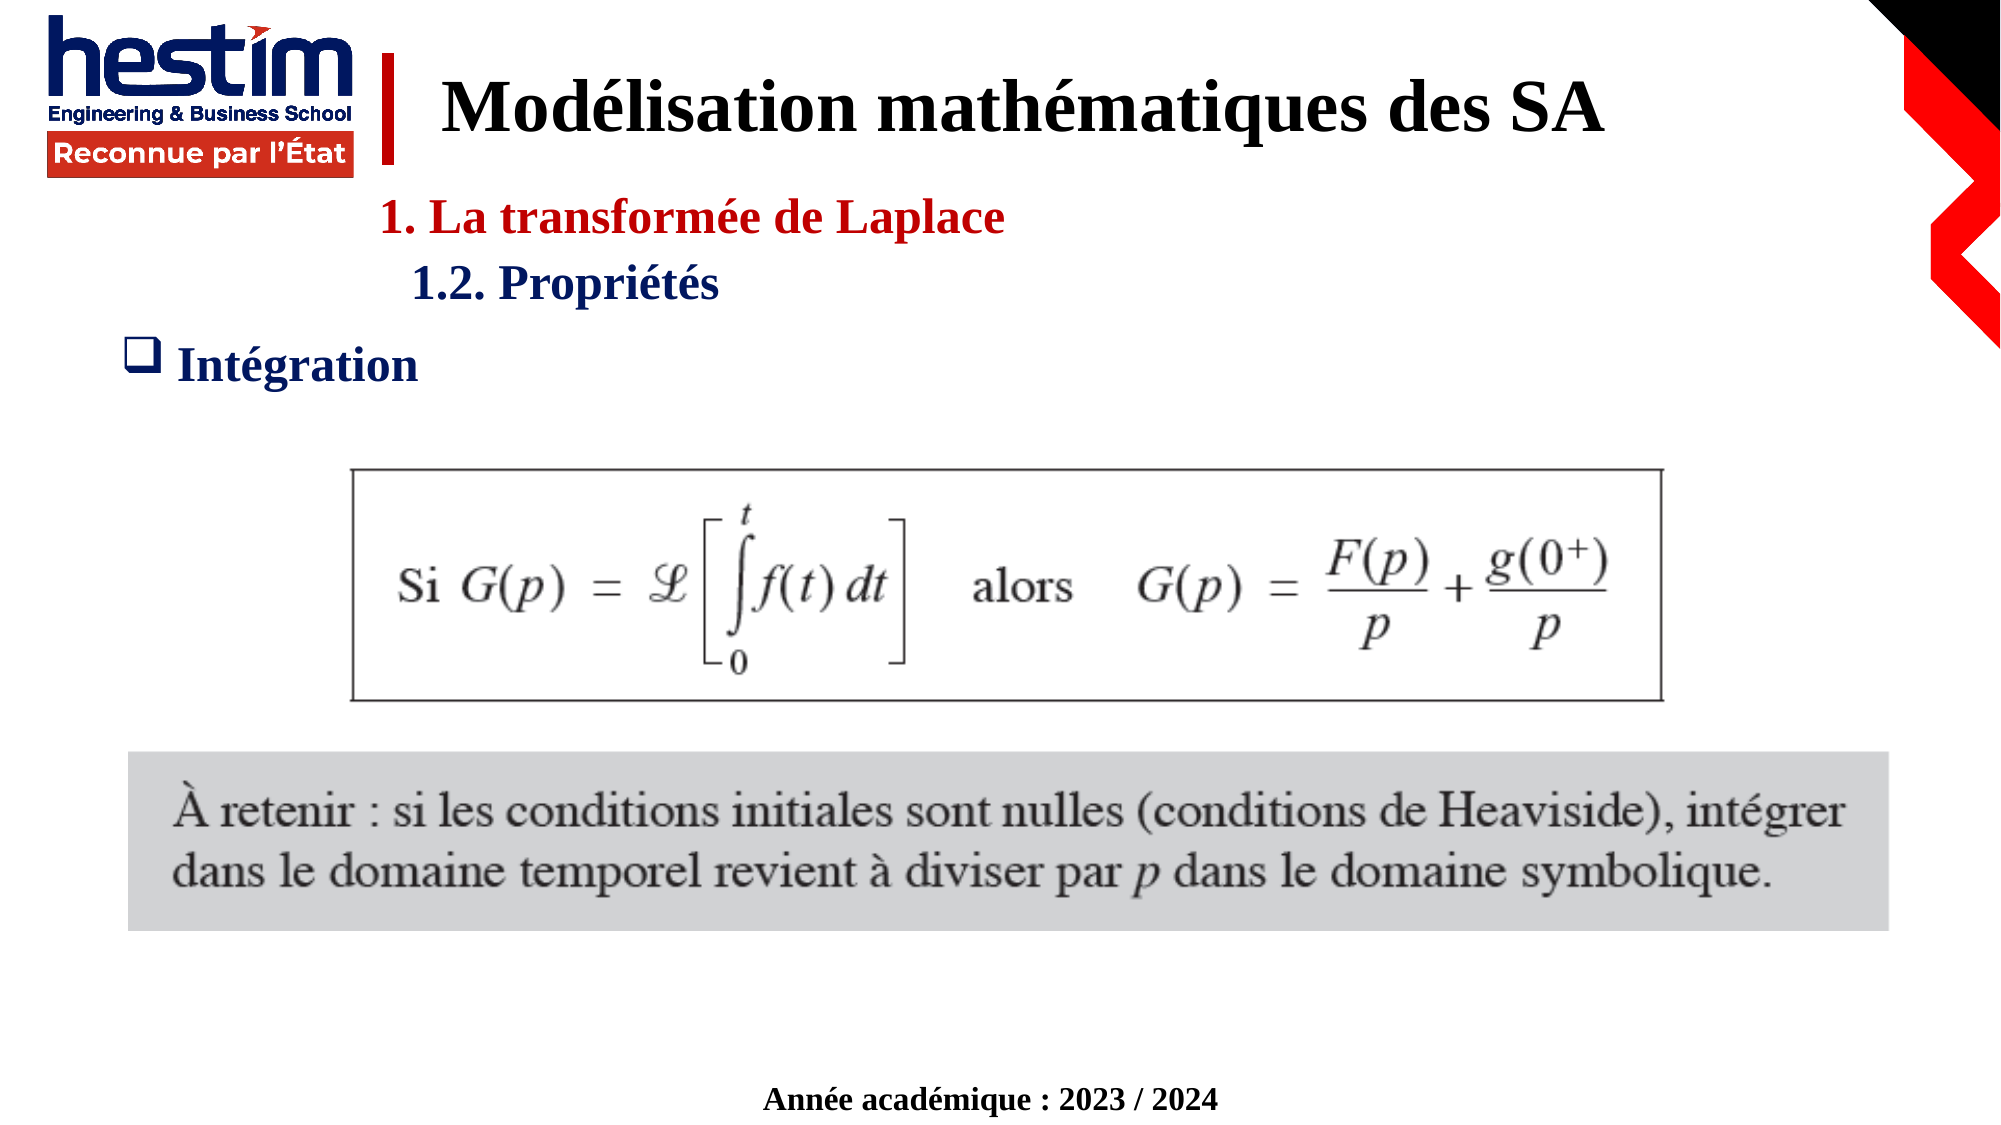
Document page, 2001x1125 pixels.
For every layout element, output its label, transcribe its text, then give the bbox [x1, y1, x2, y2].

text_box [1866, 0, 2000, 350]
text_box 1. La transformée de Laplace [364, 175, 1021, 251]
text_box 1.2. Propriétés [396, 242, 735, 317]
picture [128, 463, 1931, 931]
text_box Modélisation mathématiques des SA [456, 52, 1711, 150]
picture [0, 7, 456, 212]
text_box Intégration [105, 324, 434, 400]
